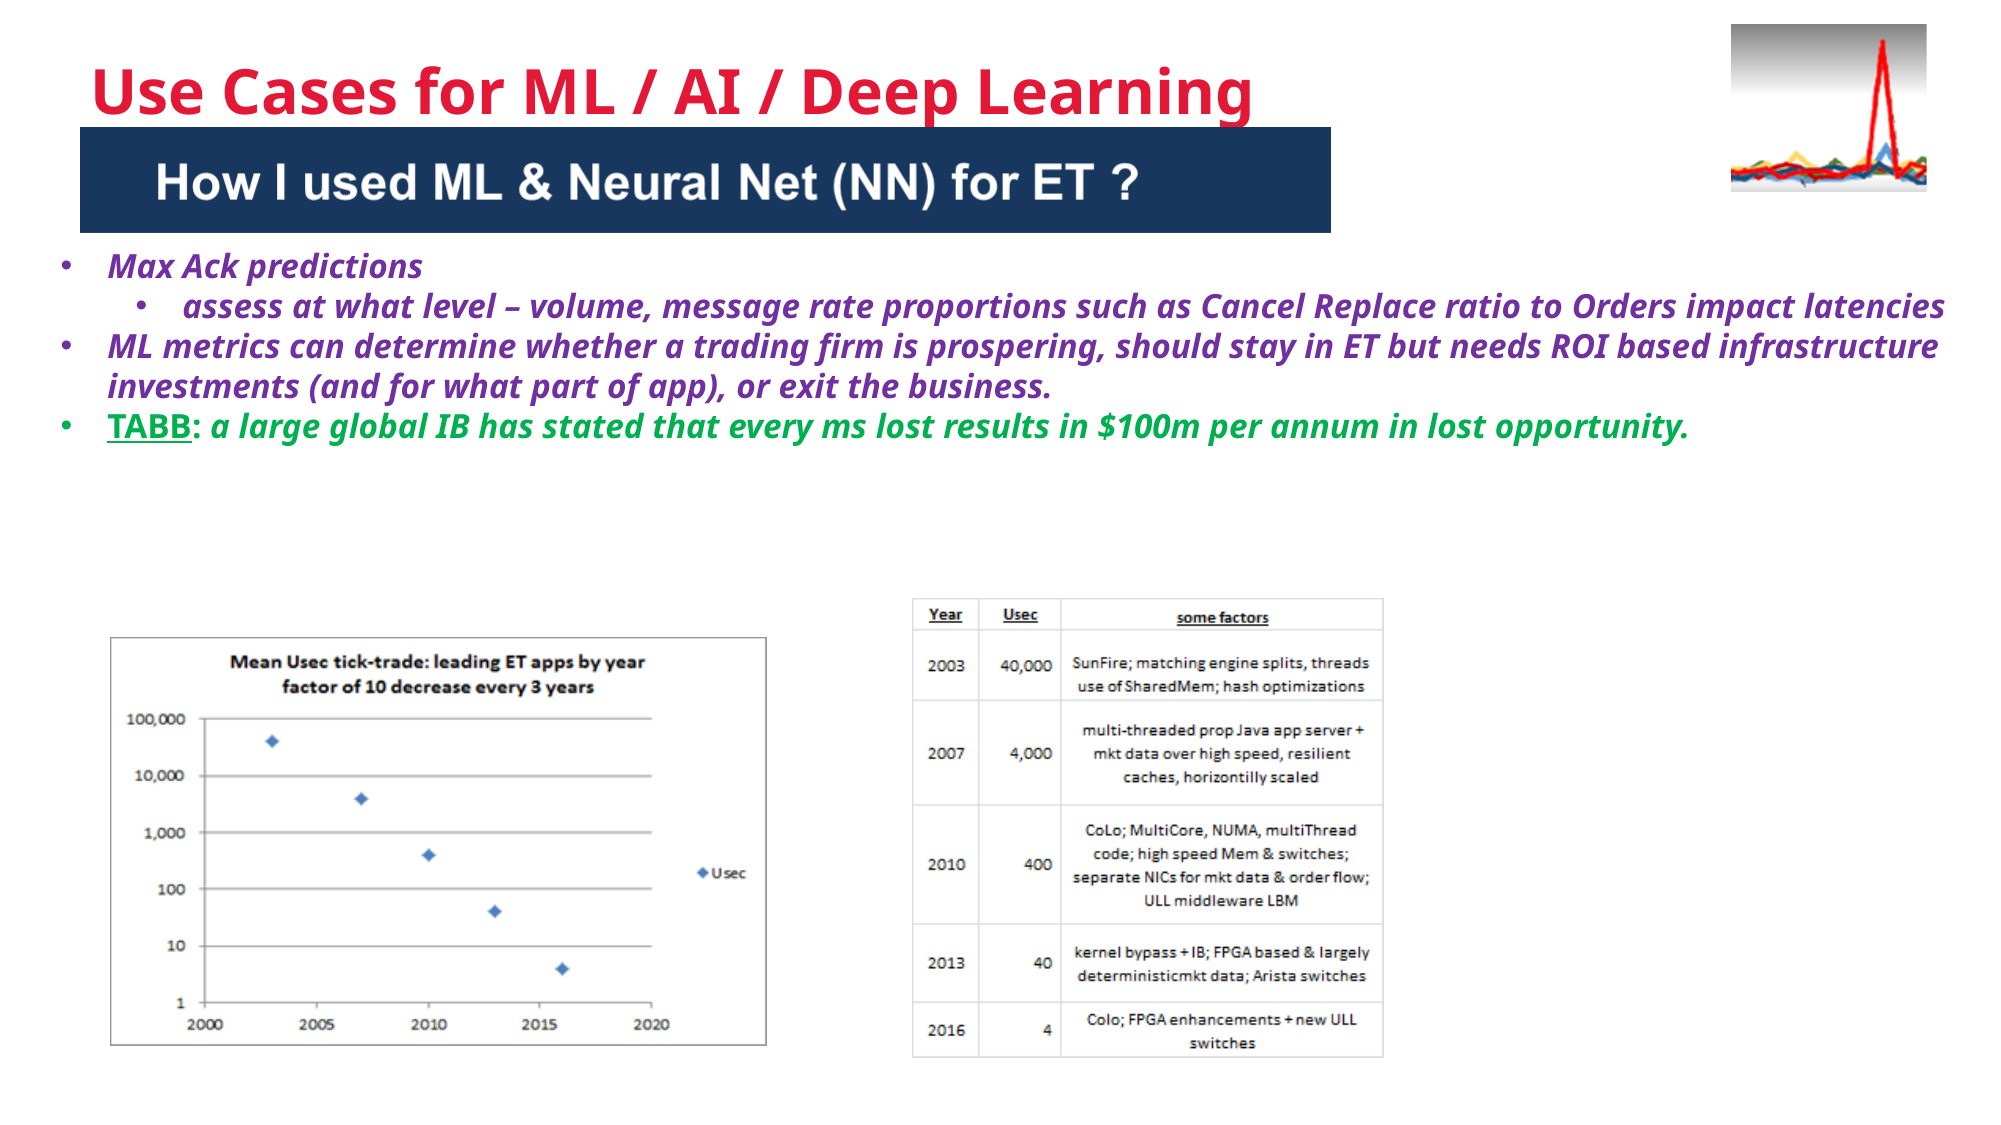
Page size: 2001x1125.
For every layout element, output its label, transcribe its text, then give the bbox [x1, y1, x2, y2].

text_box Max Ack predictions assess at what level – volume, message rate proportions such as Cancel Replace ratio to Orders impact latencies ML metrics can determine whether a trading firm is prospering, should stay in ET but needs ROI based infrastructure investments (and for what part of app), or exit the business. TABB: a large global IB has stated that every ms lost results in $100m per annum in lost opportunity. [45, 237, 2000, 640]
picture [110, 637, 767, 1046]
picture [1730, 24, 1932, 192]
title Use Cases for ML / AI / Deep Learning [90, 51, 1644, 237]
picture [80, 127, 1331, 242]
picture [912, 598, 1384, 1058]
